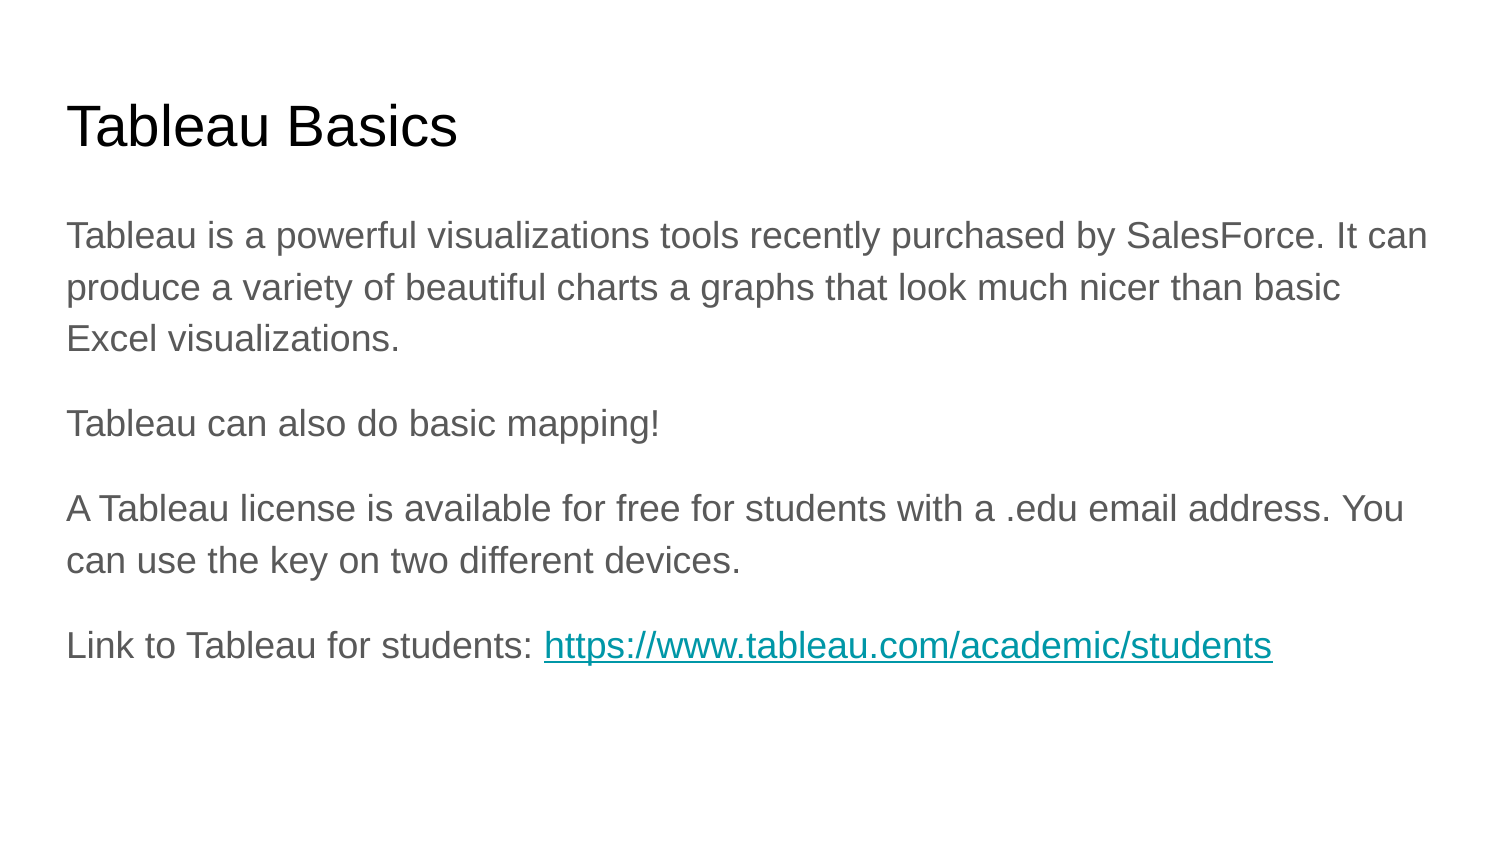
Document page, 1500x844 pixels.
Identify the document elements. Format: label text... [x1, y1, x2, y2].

title Tableau Basics [51, 72, 1449, 167]
list Tableau is a powerful visualizations tools recently purchased by SalesForce. It can produce a variety of beautiful charts a graphs that look much nicer than basic Excel visualizations. Tableau can also do basic mapping! A Tableau license is available for free for students with a .edu email address. You can use the key on two different devices. Link to Tableau for students: https://www.tableau.com/academic/students [51, 189, 1449, 750]
